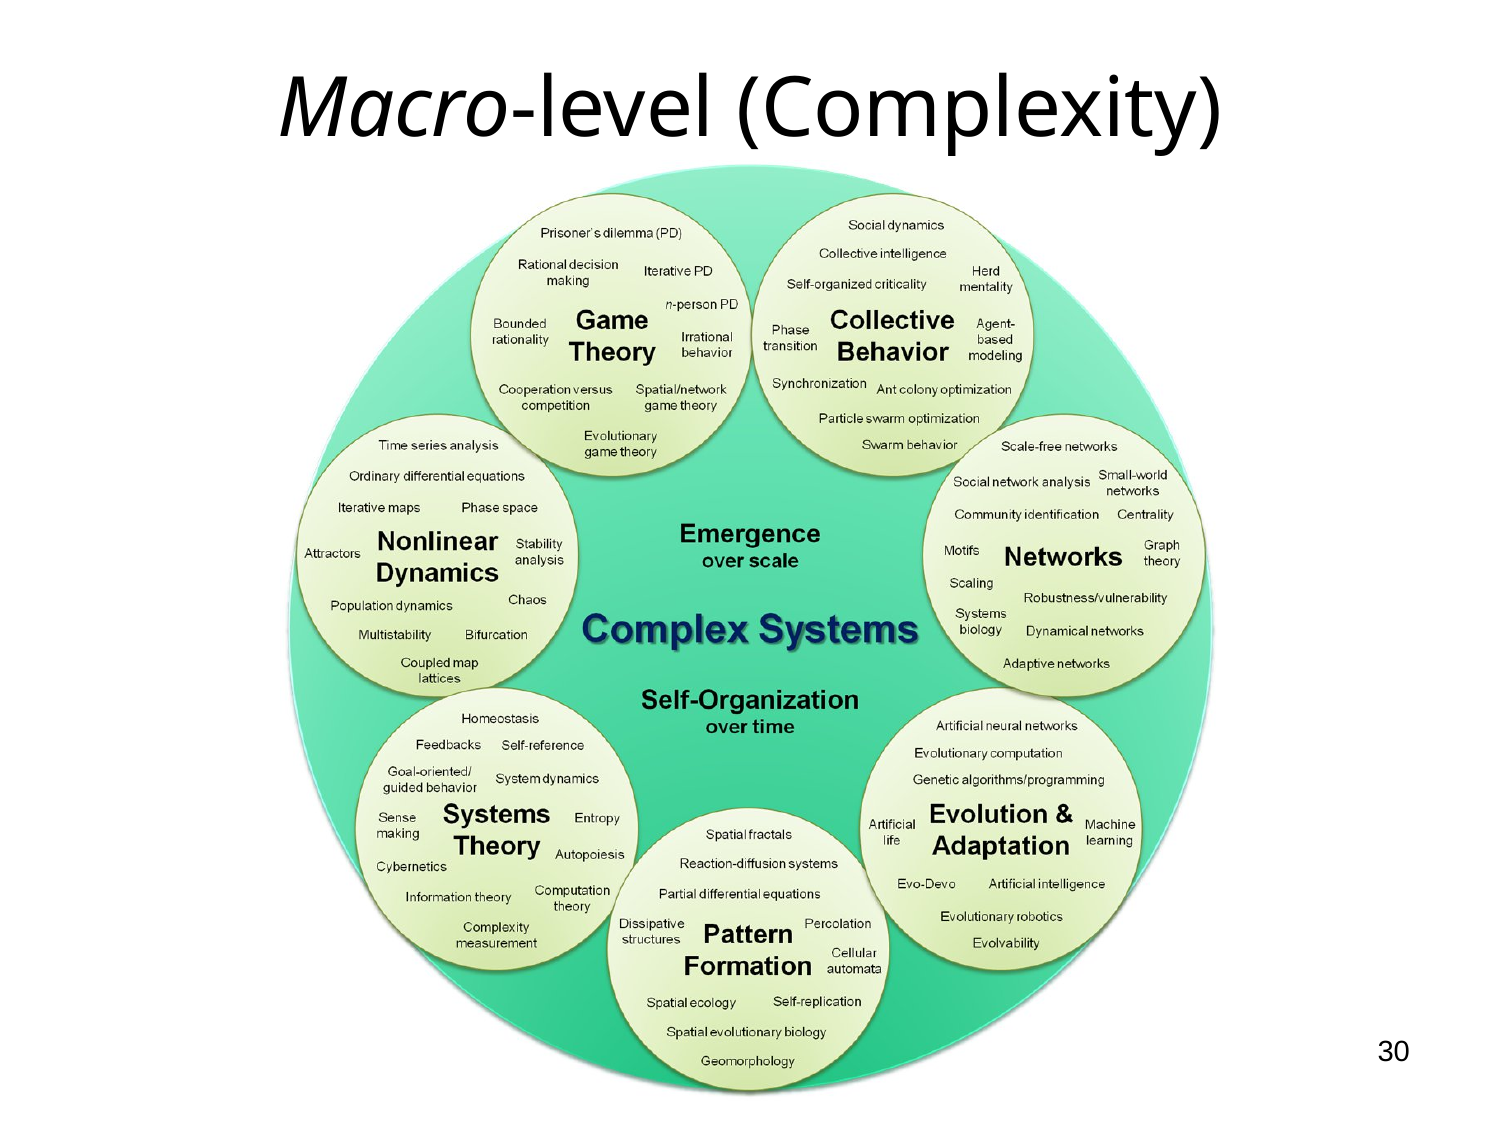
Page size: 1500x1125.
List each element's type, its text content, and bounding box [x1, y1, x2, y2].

picture [279, 160, 1221, 1102]
slide_number 30 [1226, 1024, 1425, 1103]
title Macro-level (Complexity) [75, 45, 1425, 161]
